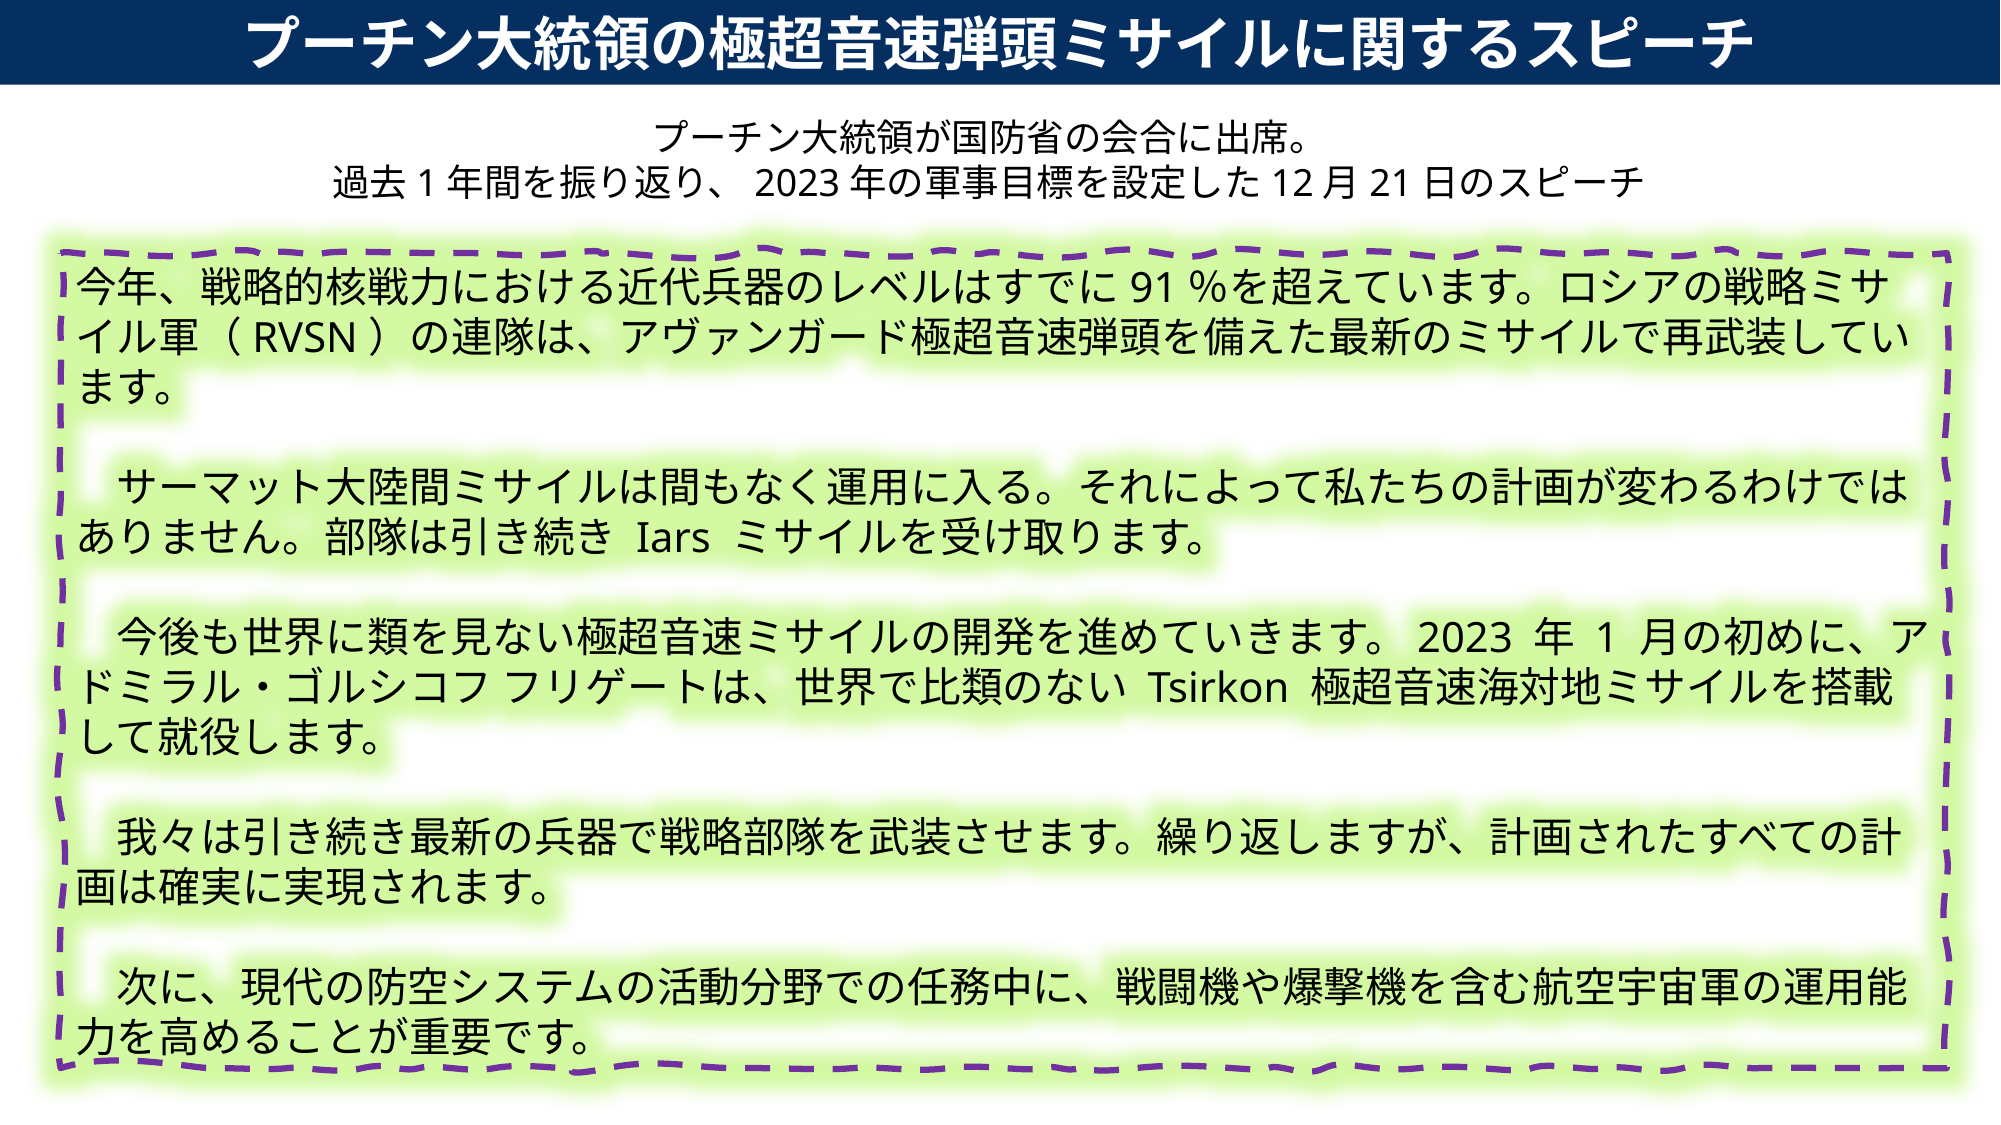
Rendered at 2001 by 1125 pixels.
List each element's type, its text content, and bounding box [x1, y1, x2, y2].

text_box プーチン大統領の極超音速弾頭ミサイルに関するスピーチ [0, 0, 2000, 85]
text_box プーチン大統領が国防省の会合に出席。 過去1年間を振り返り、2023年の軍事目標を設定した12月21日のスピーチ [127, 106, 1852, 211]
text_box 今年、戦略的核戦力における近代兵器のレベルはすでに91％を超えています。ロシアの戦略ミサイル軍（RVSN）の連隊は、アヴァンガード極超音速弾頭を備えた最新のミサイルで再武装しています。 サーマット大陸間ミサイルは間もなく運用に入る。それによって私たちの計画が変わるわけではありません。部隊は引き続き Iars ミサイルを受け取ります。 今後も世界に類を見ない極超音速ミサイルの開発を進めていきます。2023 年 1 月の初めに、アドミラル・ゴルシコフ フリゲートは、世界で比類のない Tsirkon 極超音速海対地ミサイルを搭載して就役します。 我々は引き続き最新の兵器で戦略部隊を武装させます。繰り返しますが、計画されたすべての計画は確実に実現されます。 次に、現代の防空システムの活動分野での任務中に、戦闘機や爆撃機を含む航空宇宙軍の運用能力を高めることが重要です。 [57, 247, 1950, 1073]
